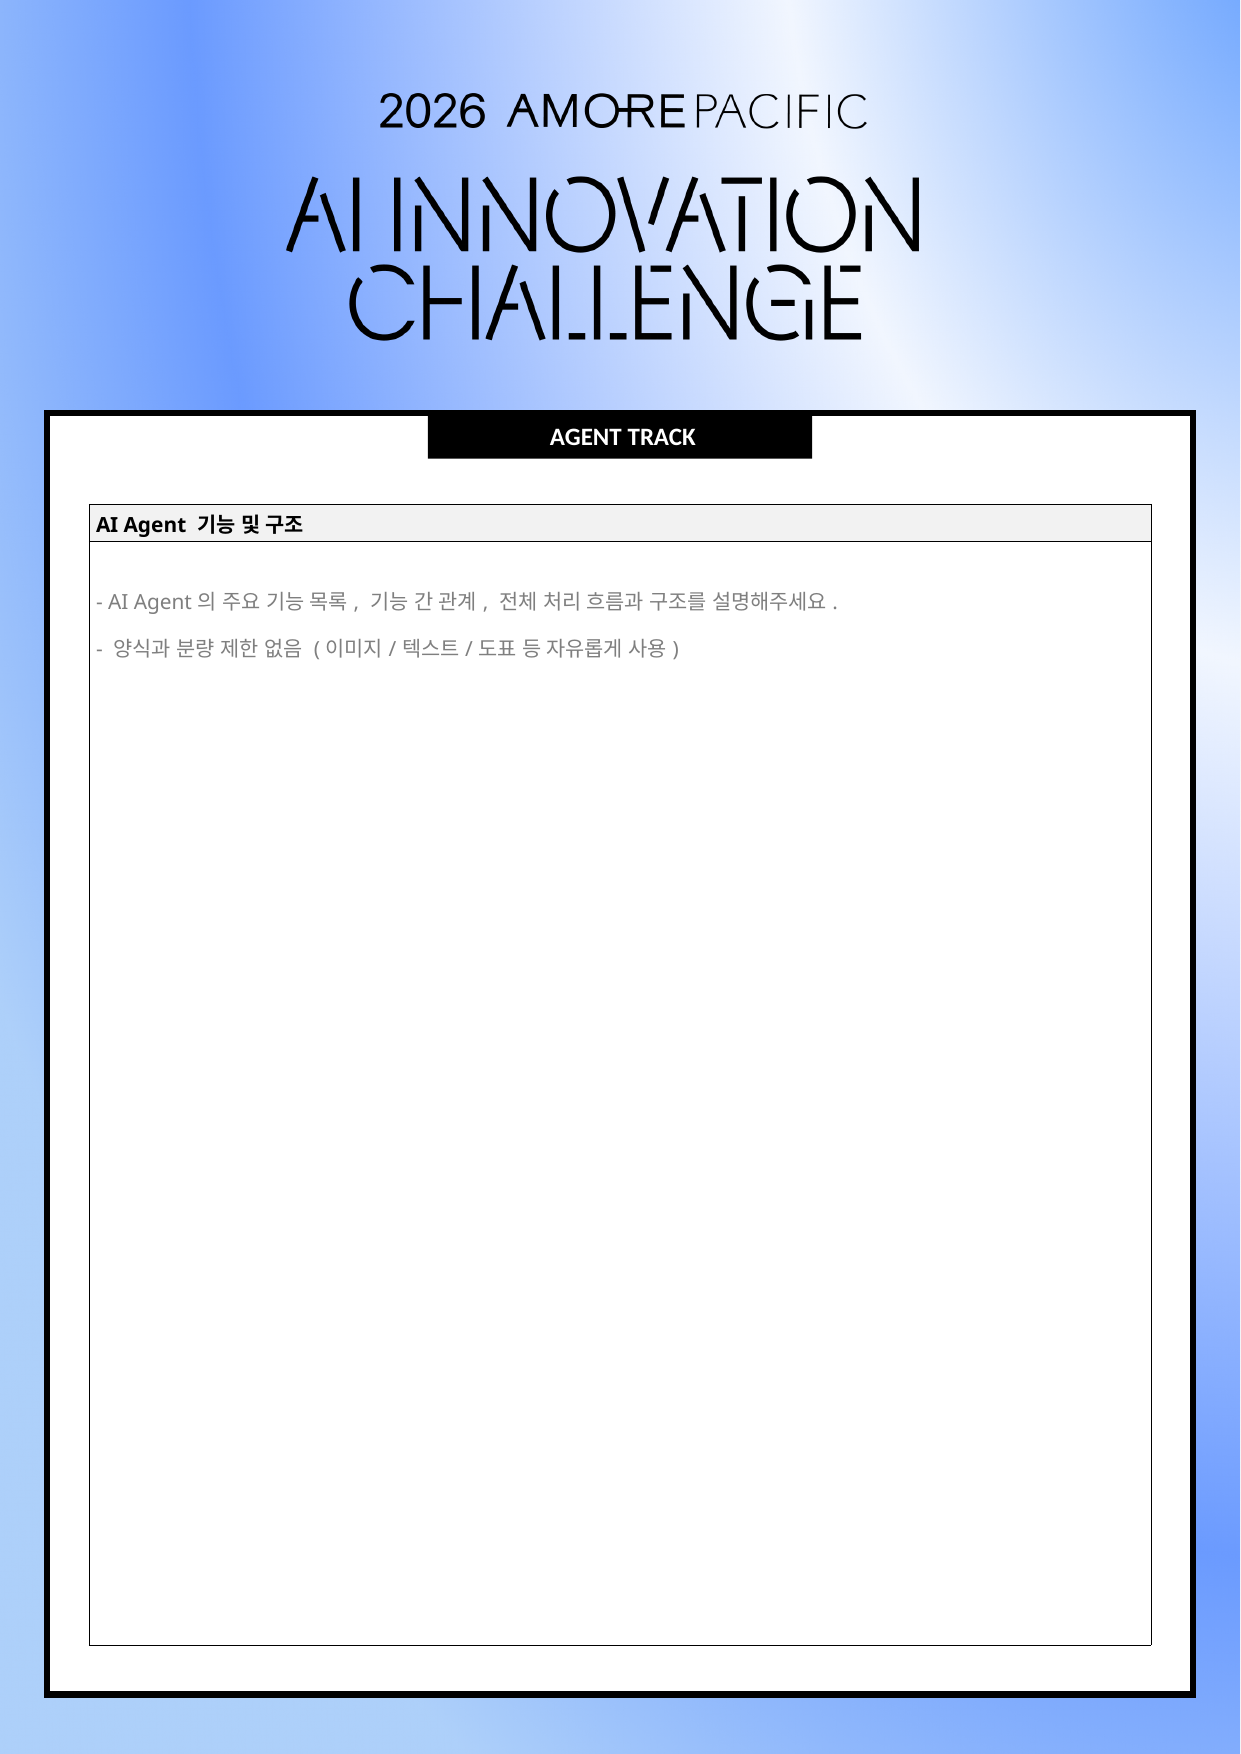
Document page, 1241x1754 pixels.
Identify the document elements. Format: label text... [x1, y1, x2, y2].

table_cell - AI Agent의 주요 기능 목록, 기능 간 관계, 전체 처리 흐름과 구조를 설명해주세요. - 양식과 분량 제한 없음 (이미지/텍스트/도표 등 자유롭게 사용) [90, 542, 1151, 1645]
table_header AI Agent 기능 및 구조 [90, 505, 1151, 541]
picture [0, 0, 1241, 1754]
text_box [46, 412, 1194, 1696]
text_box AGENT TRACK [427, 411, 813, 460]
